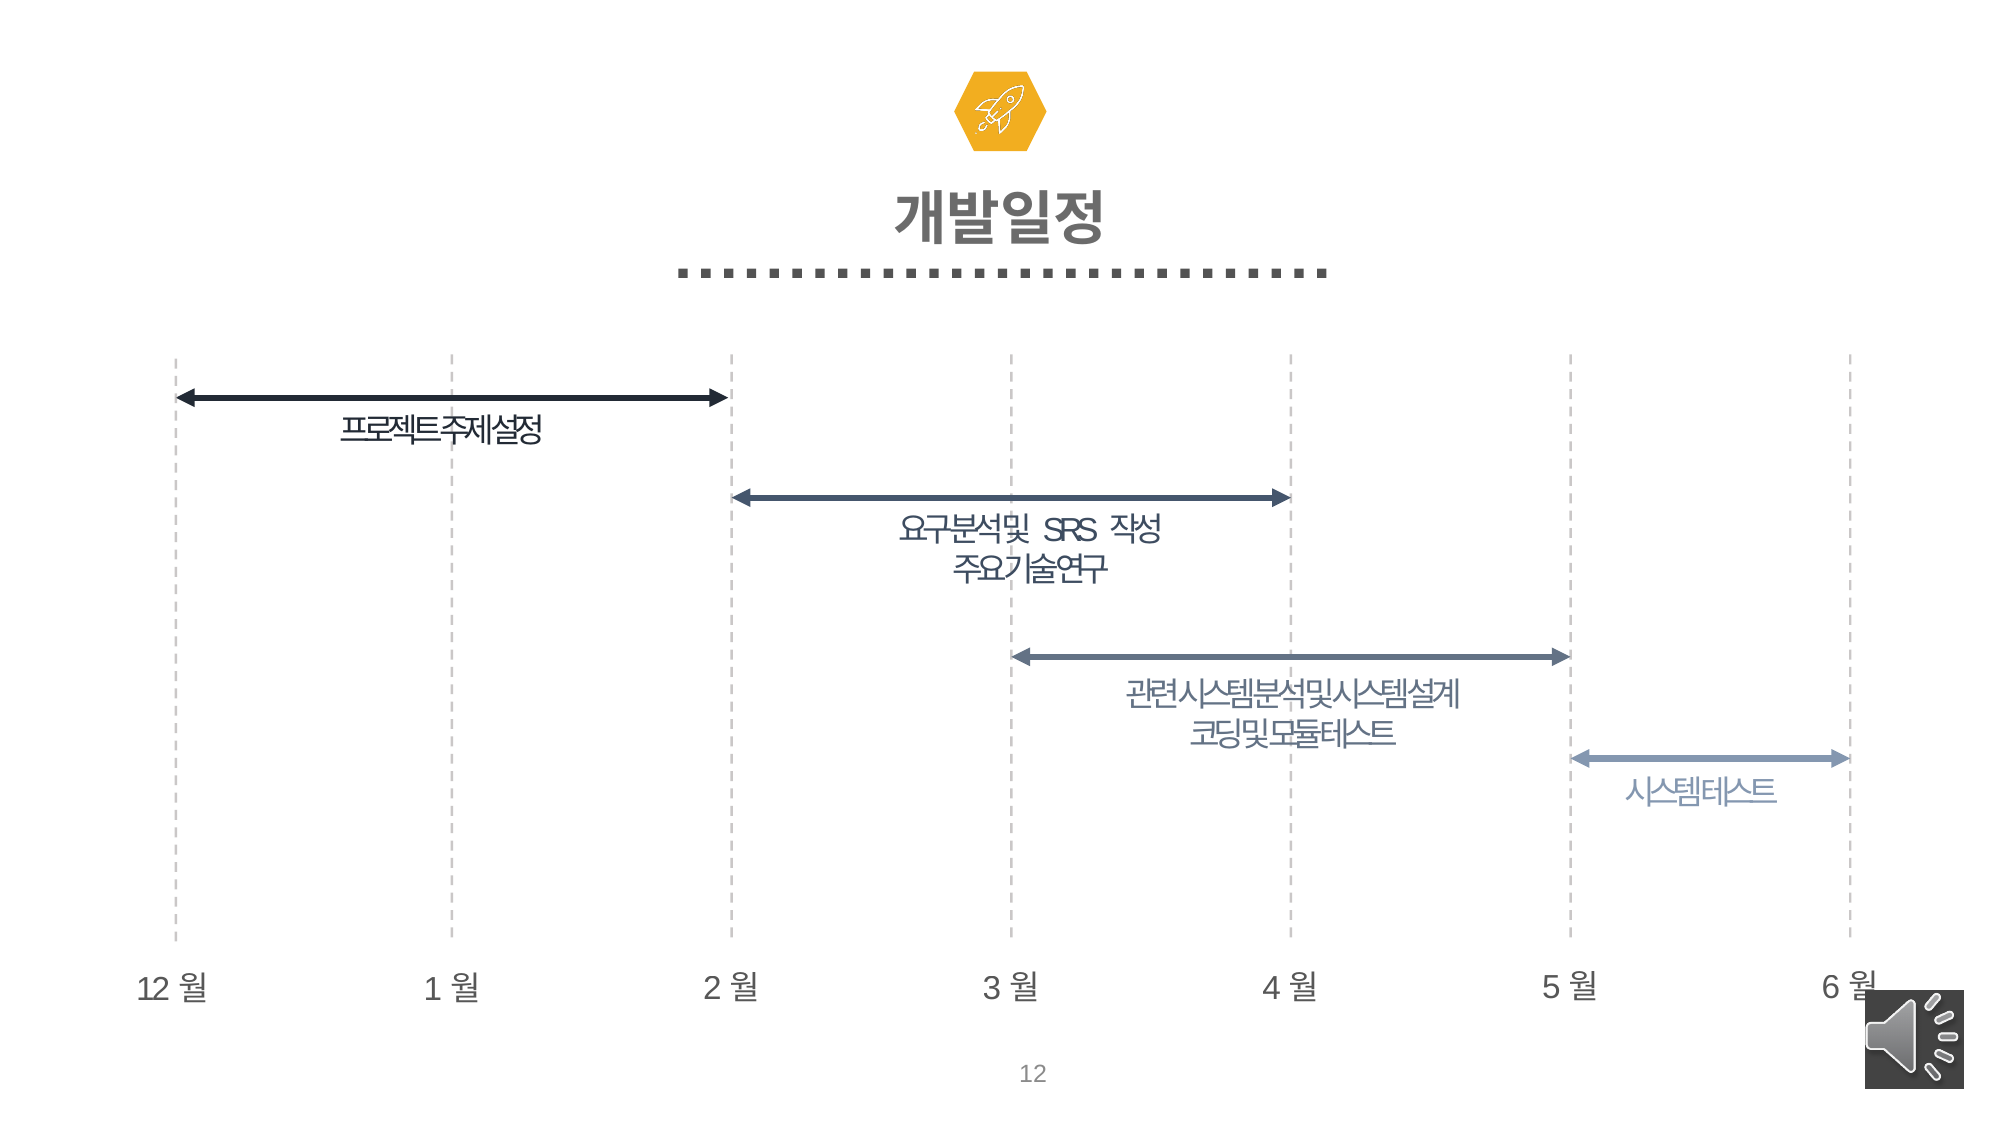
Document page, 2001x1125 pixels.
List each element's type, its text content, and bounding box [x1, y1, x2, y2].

slide_number 12 [808, 1042, 1259, 1103]
text_box [952, 70, 1048, 153]
text_box [139, 173, 1865, 354]
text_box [126, 354, 1889, 1011]
picture [975, 85, 1024, 134]
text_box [678, 268, 1327, 279]
picture [1864, 989, 1965, 1090]
